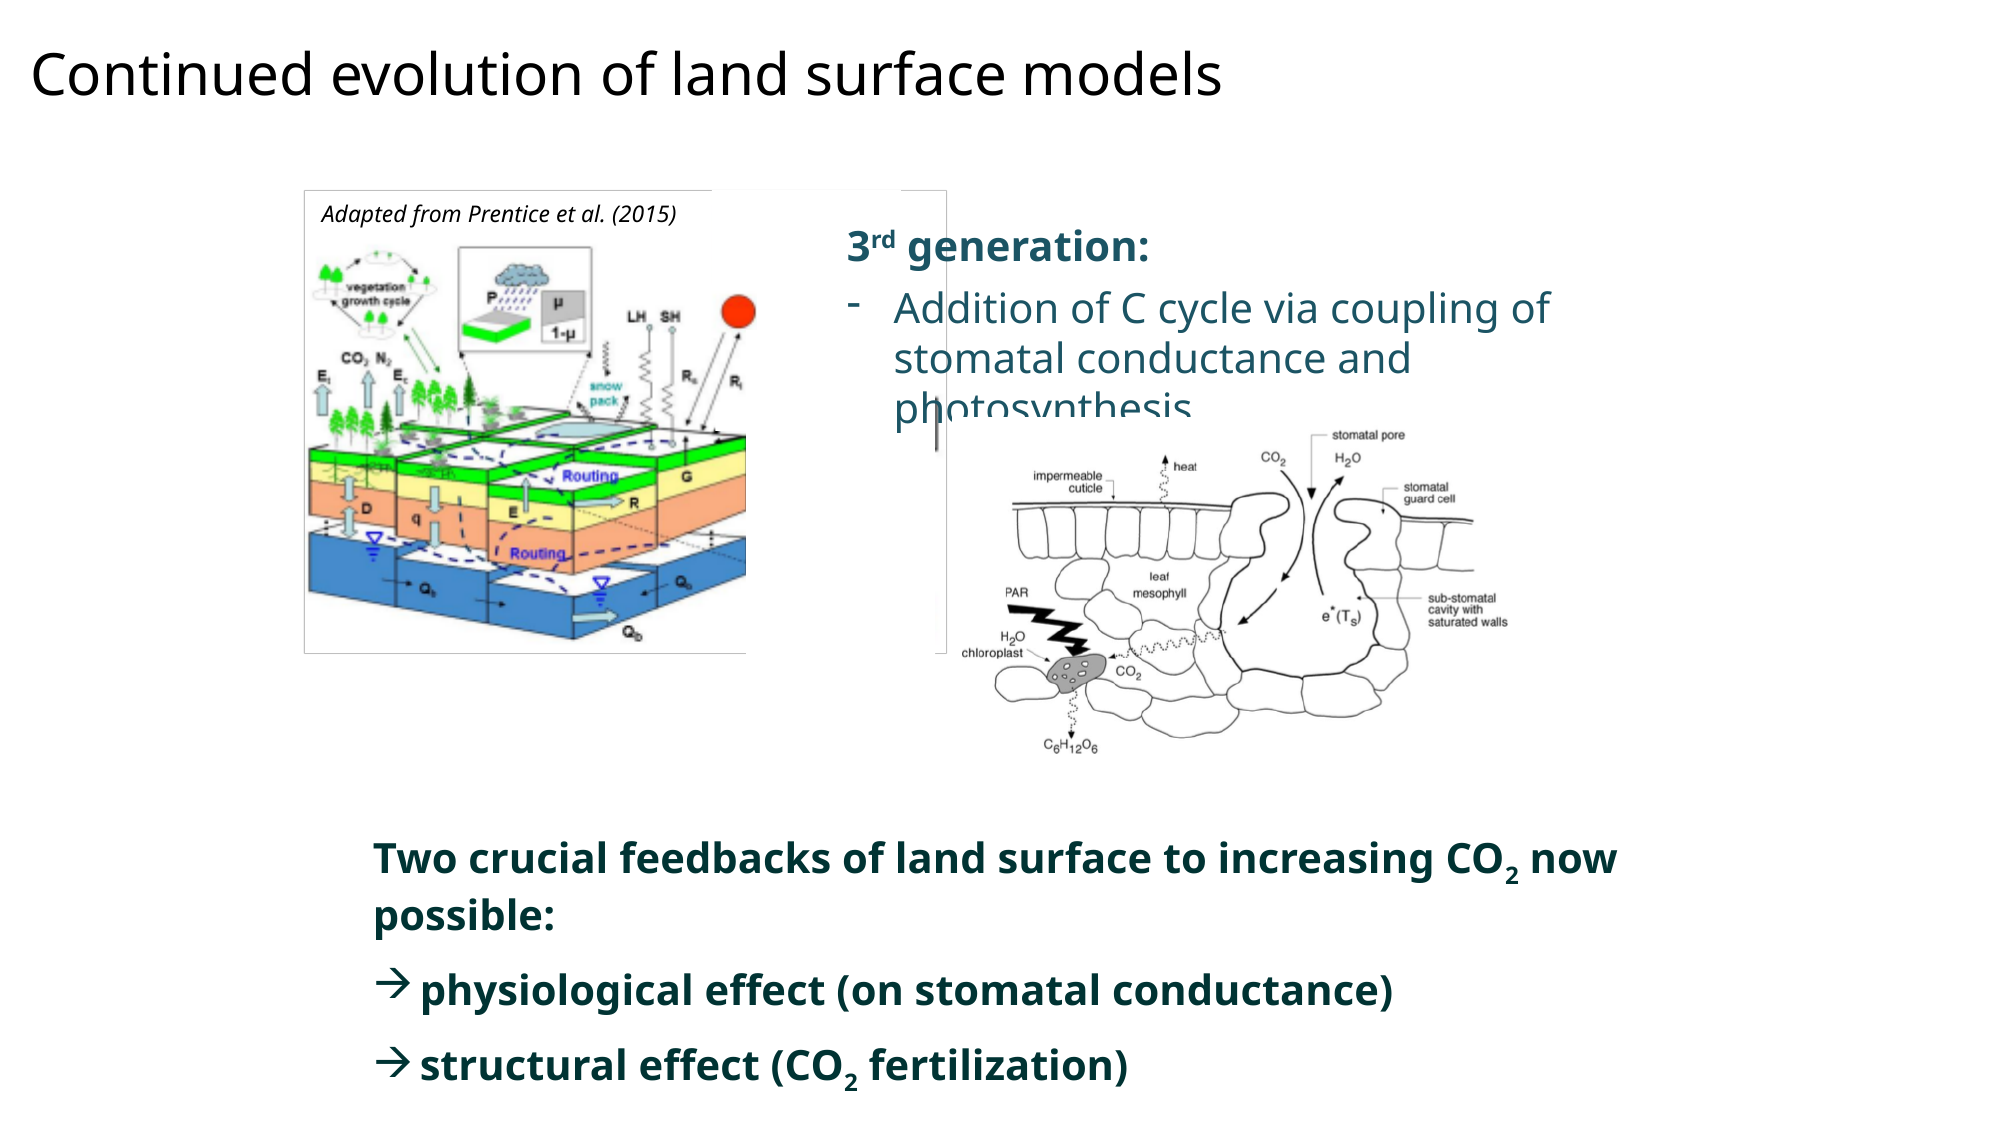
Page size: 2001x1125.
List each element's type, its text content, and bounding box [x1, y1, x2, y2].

text_box Two crucial feedbacks of land surface to increasing CO2 now possible: physiological effect (on stomatal conductance) structural effect (CO2 fertilization) [358, 824, 1707, 1104]
title Continued evolution of land surface models [0, 0, 2000, 154]
picture [281, 167, 1520, 765]
text_box 3rd generation: Addition of C cycle via coupling of stomatal conductance and photosynthesis [953, 212, 1712, 440]
